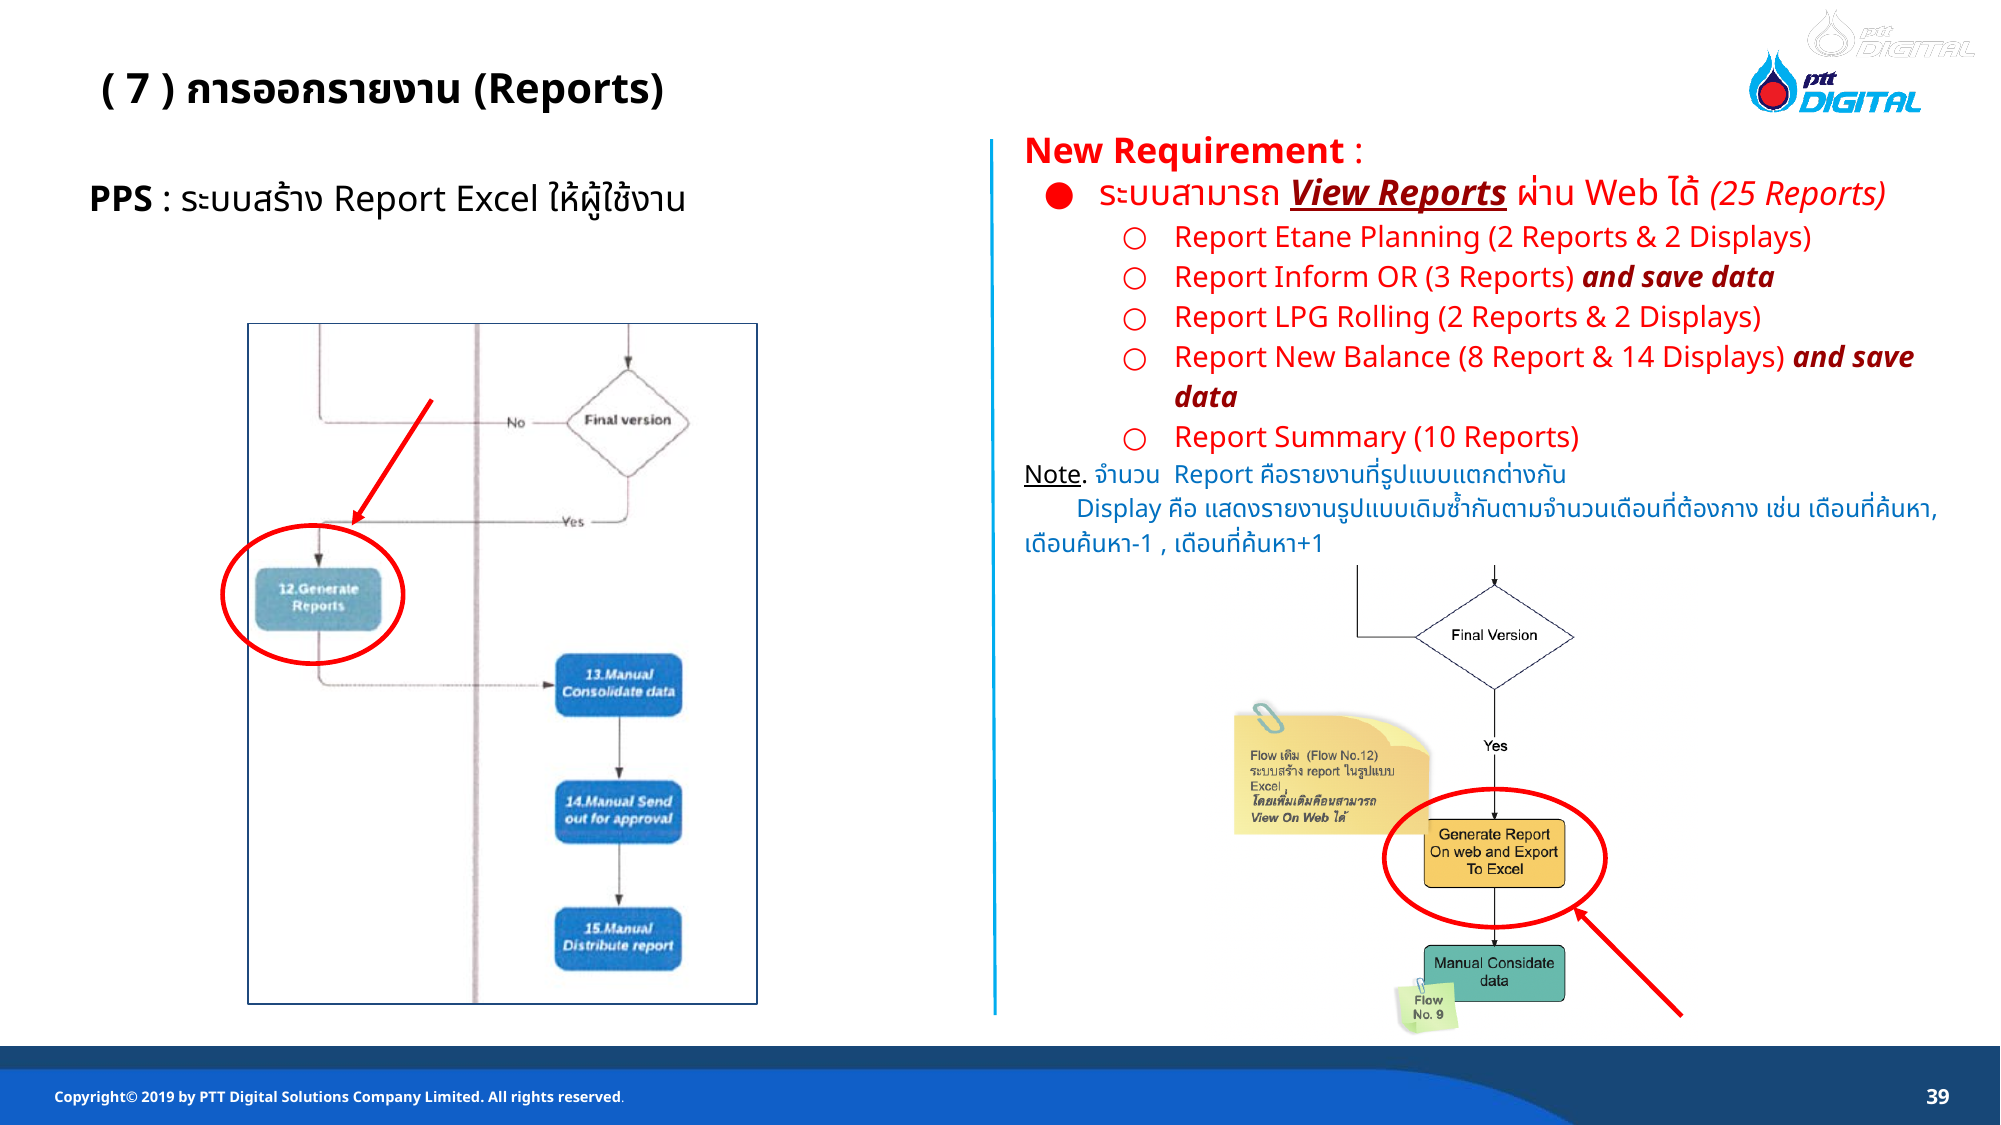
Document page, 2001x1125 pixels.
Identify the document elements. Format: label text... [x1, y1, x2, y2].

list ( 7 ) การออกรายงาน (Reports) [86, 54, 1709, 114]
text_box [1572, 906, 1683, 1017]
picture [248, 324, 757, 1004]
text_box [222, 550, 243, 639]
text_box New Requirement : ระบบสามารถ View Reports ผ่าน Web ได้ (25 Reports) Report Etane Planning (2 Reports & 2 Displays) Report Inform OR (3 Reports) and save data Report LPG Rolling (2 Reports & 2 Displays) Report New Balance (8 Report & 14 Displays) and save data Report Summary (10 Reports) Note. จำนวน Report คือรายงานที่รูปแบบแตกต่างกัน Display คือ แสดงรายงานรูปแบบเดิมซ้ำกันตามจำนวนเดือนที่ต้องกาง เช่น เดือนที่ค้นหา, เดือนค้นหา-1 , เดือนที่ค้นหา+1 [1009, 120, 1985, 565]
picture [1204, 564, 1698, 1044]
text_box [351, 399, 433, 526]
slide_number 39 [1891, 1076, 1985, 1119]
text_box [991, 138, 996, 1016]
picture [0, 1046, 2000, 1125]
list PPS : ระบบสร้าง Report Excel ให้ผู้ใช้งาน [73, 168, 939, 380]
picture [1744, 0, 1977, 120]
